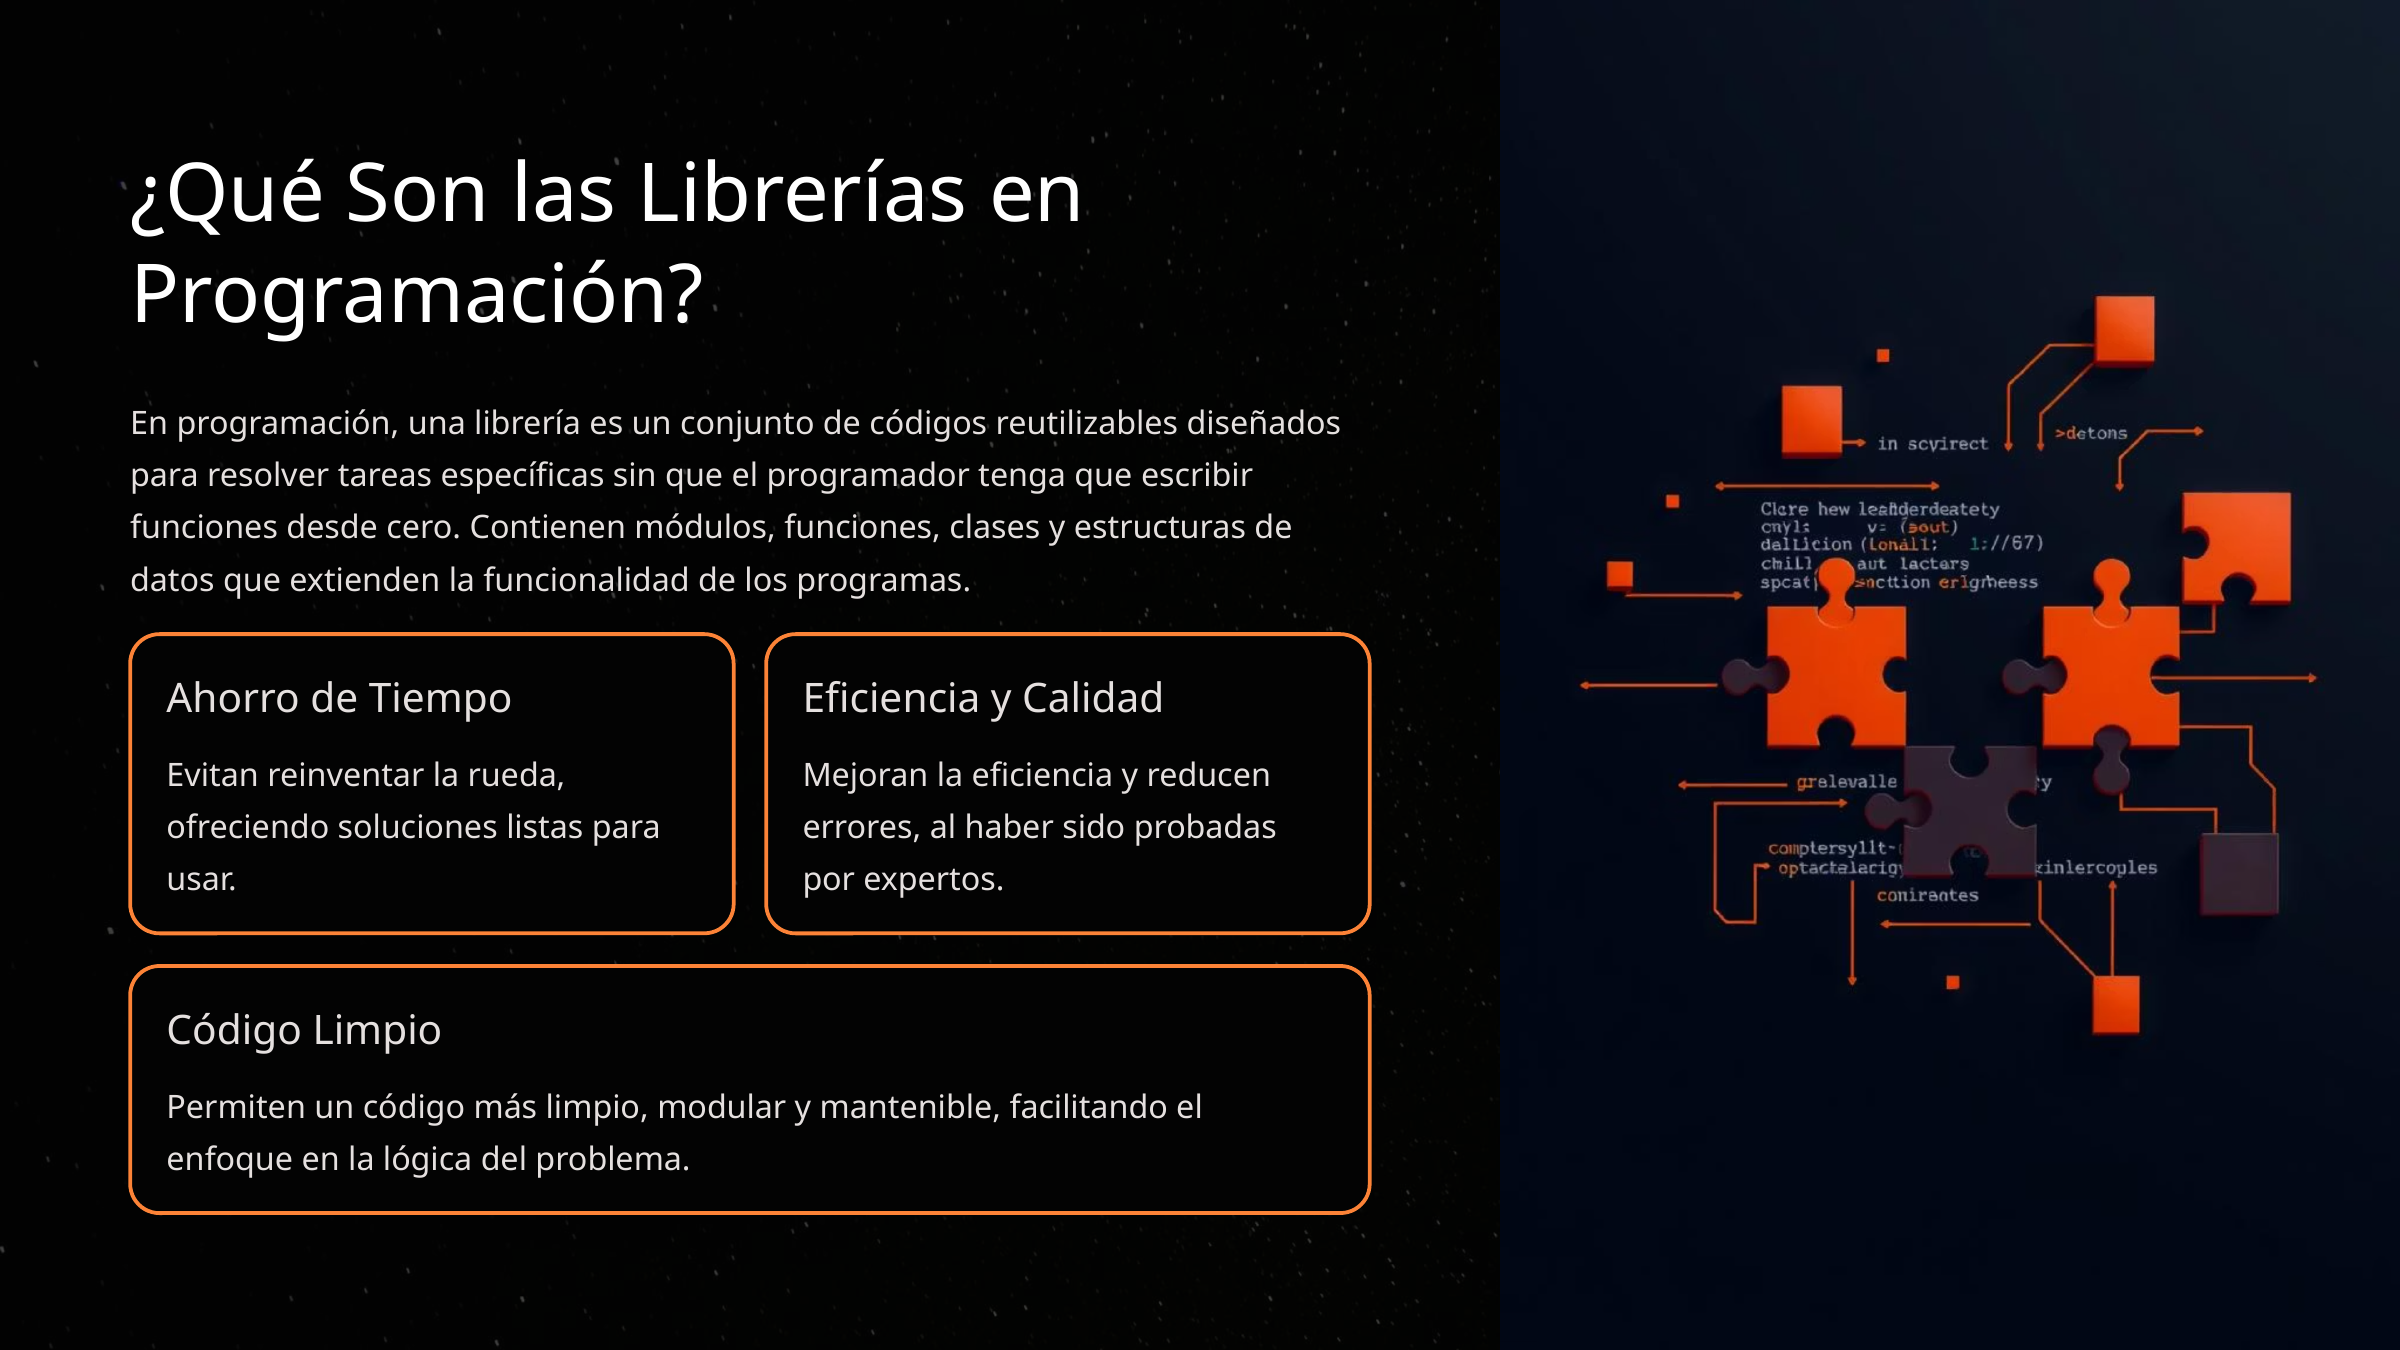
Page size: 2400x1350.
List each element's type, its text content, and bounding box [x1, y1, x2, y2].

text_box Evitan reinventar la rueda, ofreciendo soluciones listas para usar. [166, 740, 698, 897]
text_box Código Limpio [166, 1002, 574, 1054]
text_box ¿Qué Son las Librerías en Programación? [130, 136, 1370, 341]
text_box Permiten un código más limpio, modular y mantenible, facilitando el enfoque en la lógica del problema. [166, 1072, 1334, 1177]
text_box En programación, una librería es un conjunto de códigos reutilizables diseñados para resolver tareas específicas sin que el programador tenga que escribir funciones desde cero. Contienen módulos, funciones, clases y estructuras de datos que extienden la funcionalidad de los programas. [130, 389, 1370, 598]
text_box Mejoran la eficiencia y reducen errores, al haber sido probadas por expertos. [802, 740, 1334, 897]
picture [0, 0, 2400, 1350]
text_box [766, 634, 1370, 934]
text_box Ahorro de Tiempo [166, 670, 574, 722]
text_box Eficiencia y Calidad [802, 670, 1210, 722]
text_box [130, 634, 734, 934]
text_box [130, 965, 1370, 1214]
